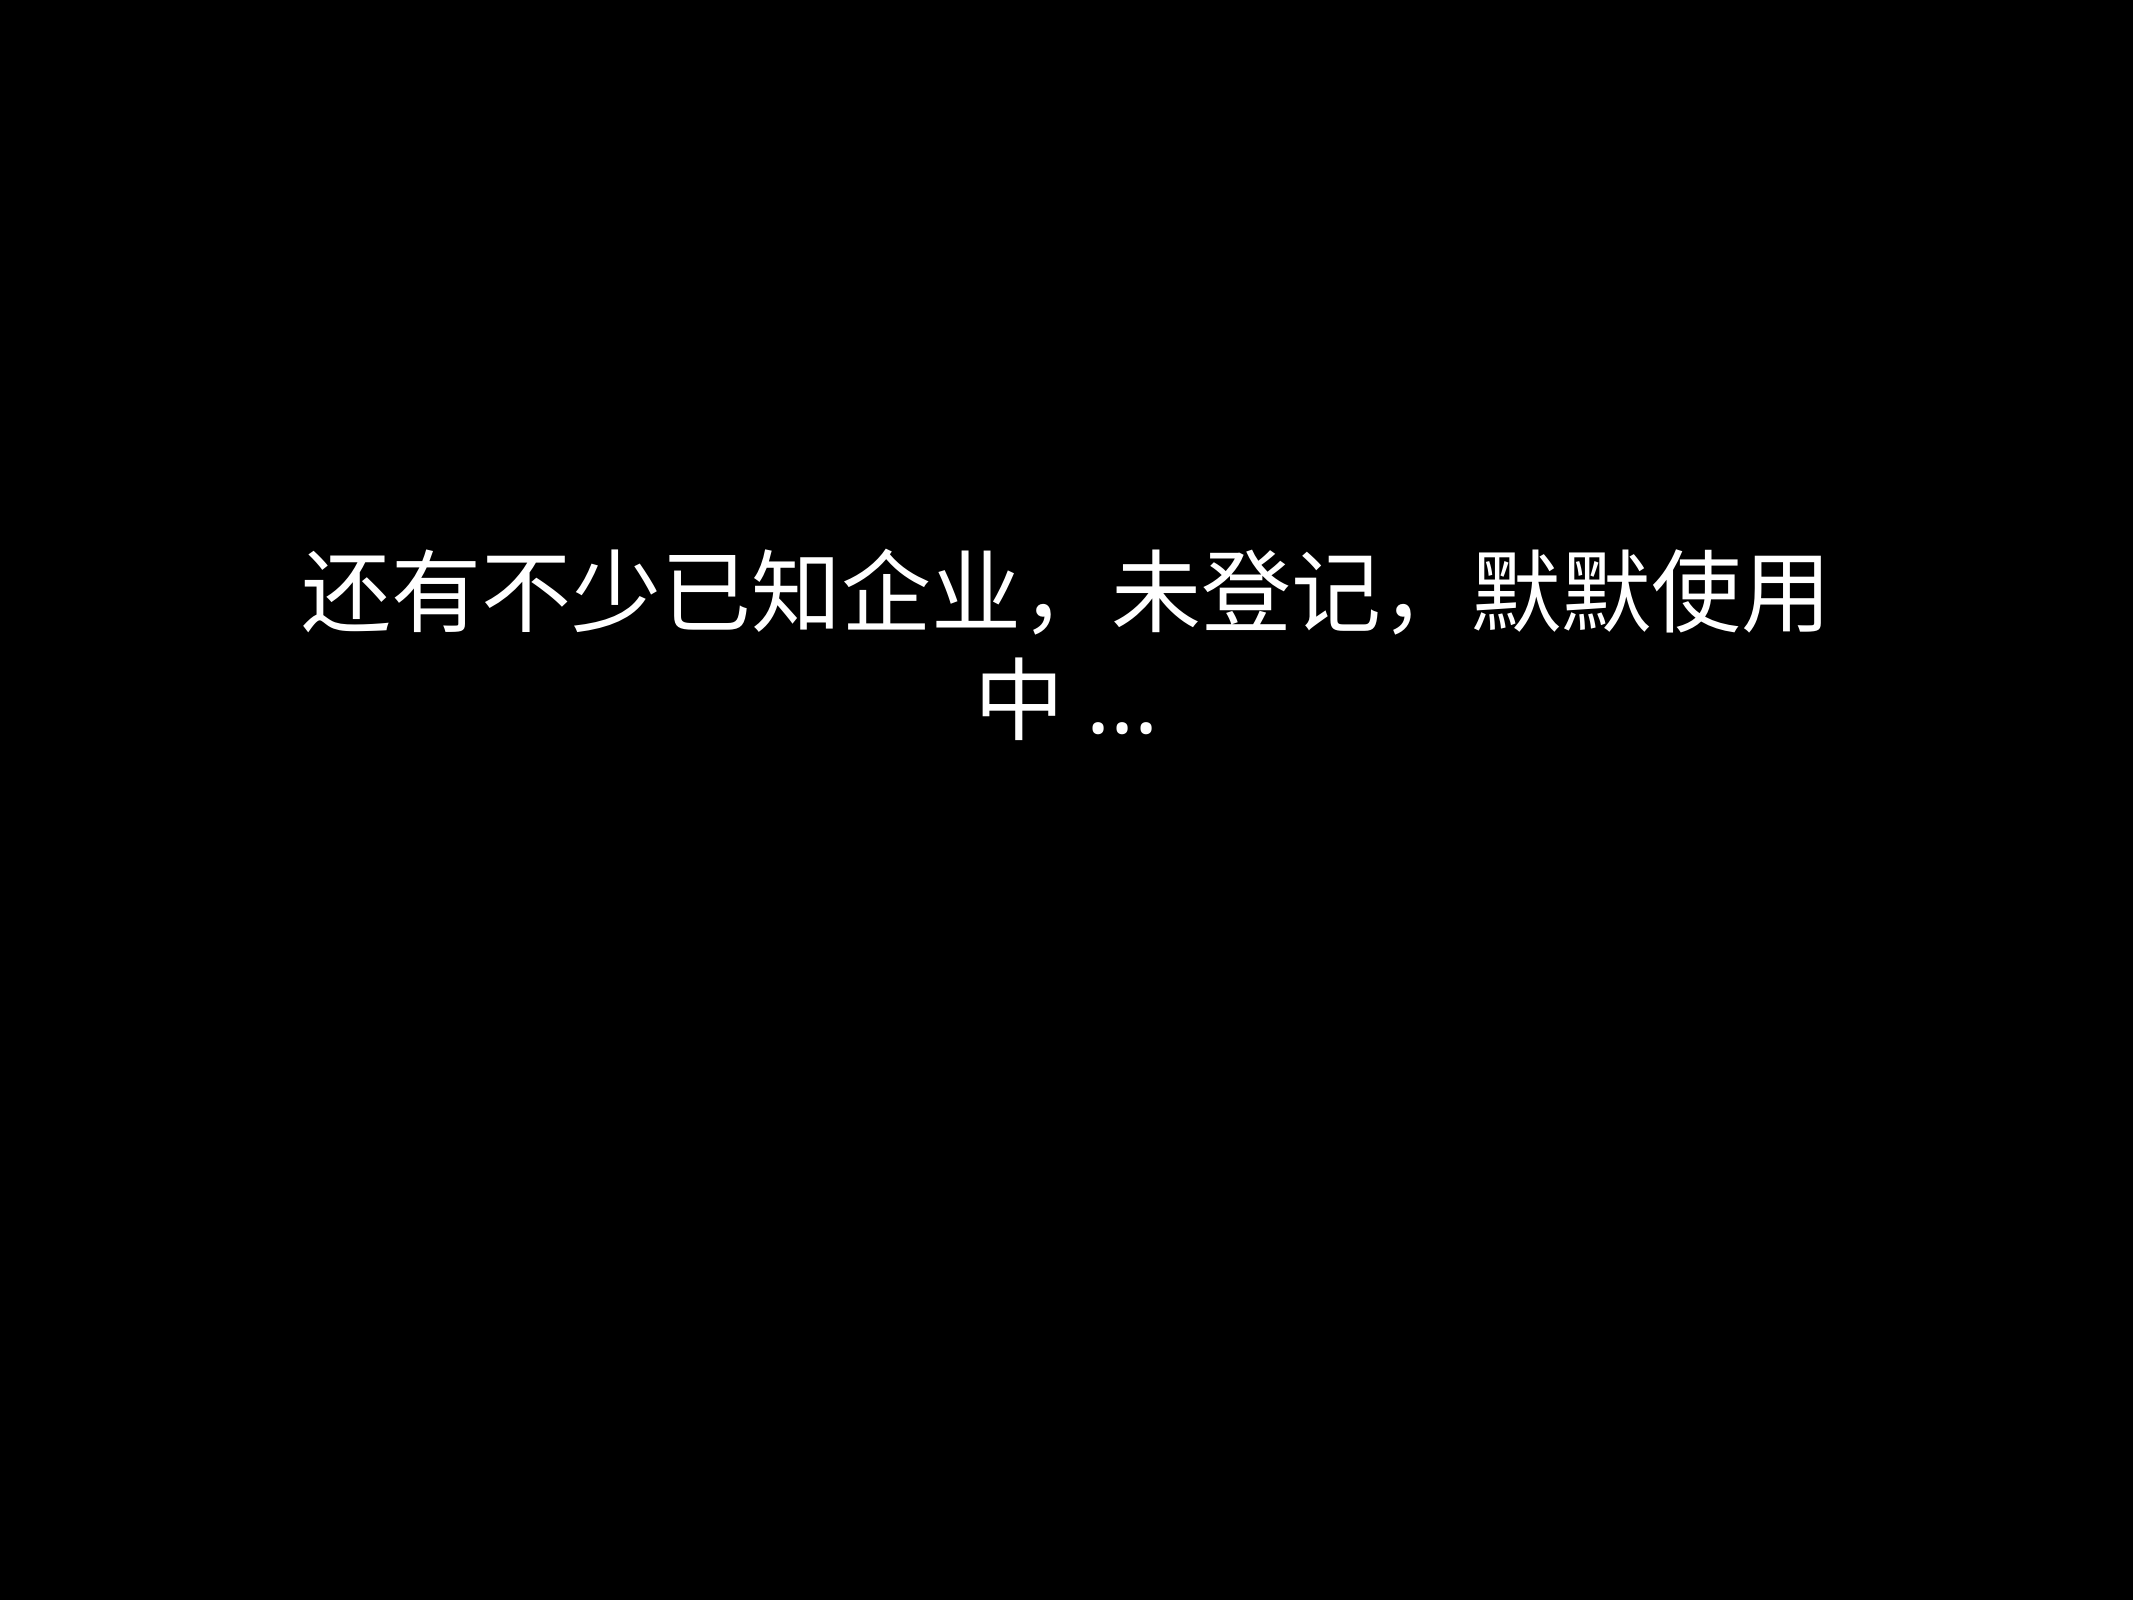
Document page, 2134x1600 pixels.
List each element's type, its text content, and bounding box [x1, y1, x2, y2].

subtitle 还有不少已知企业，未登记，默默使用中... [207, 526, 1926, 714]
